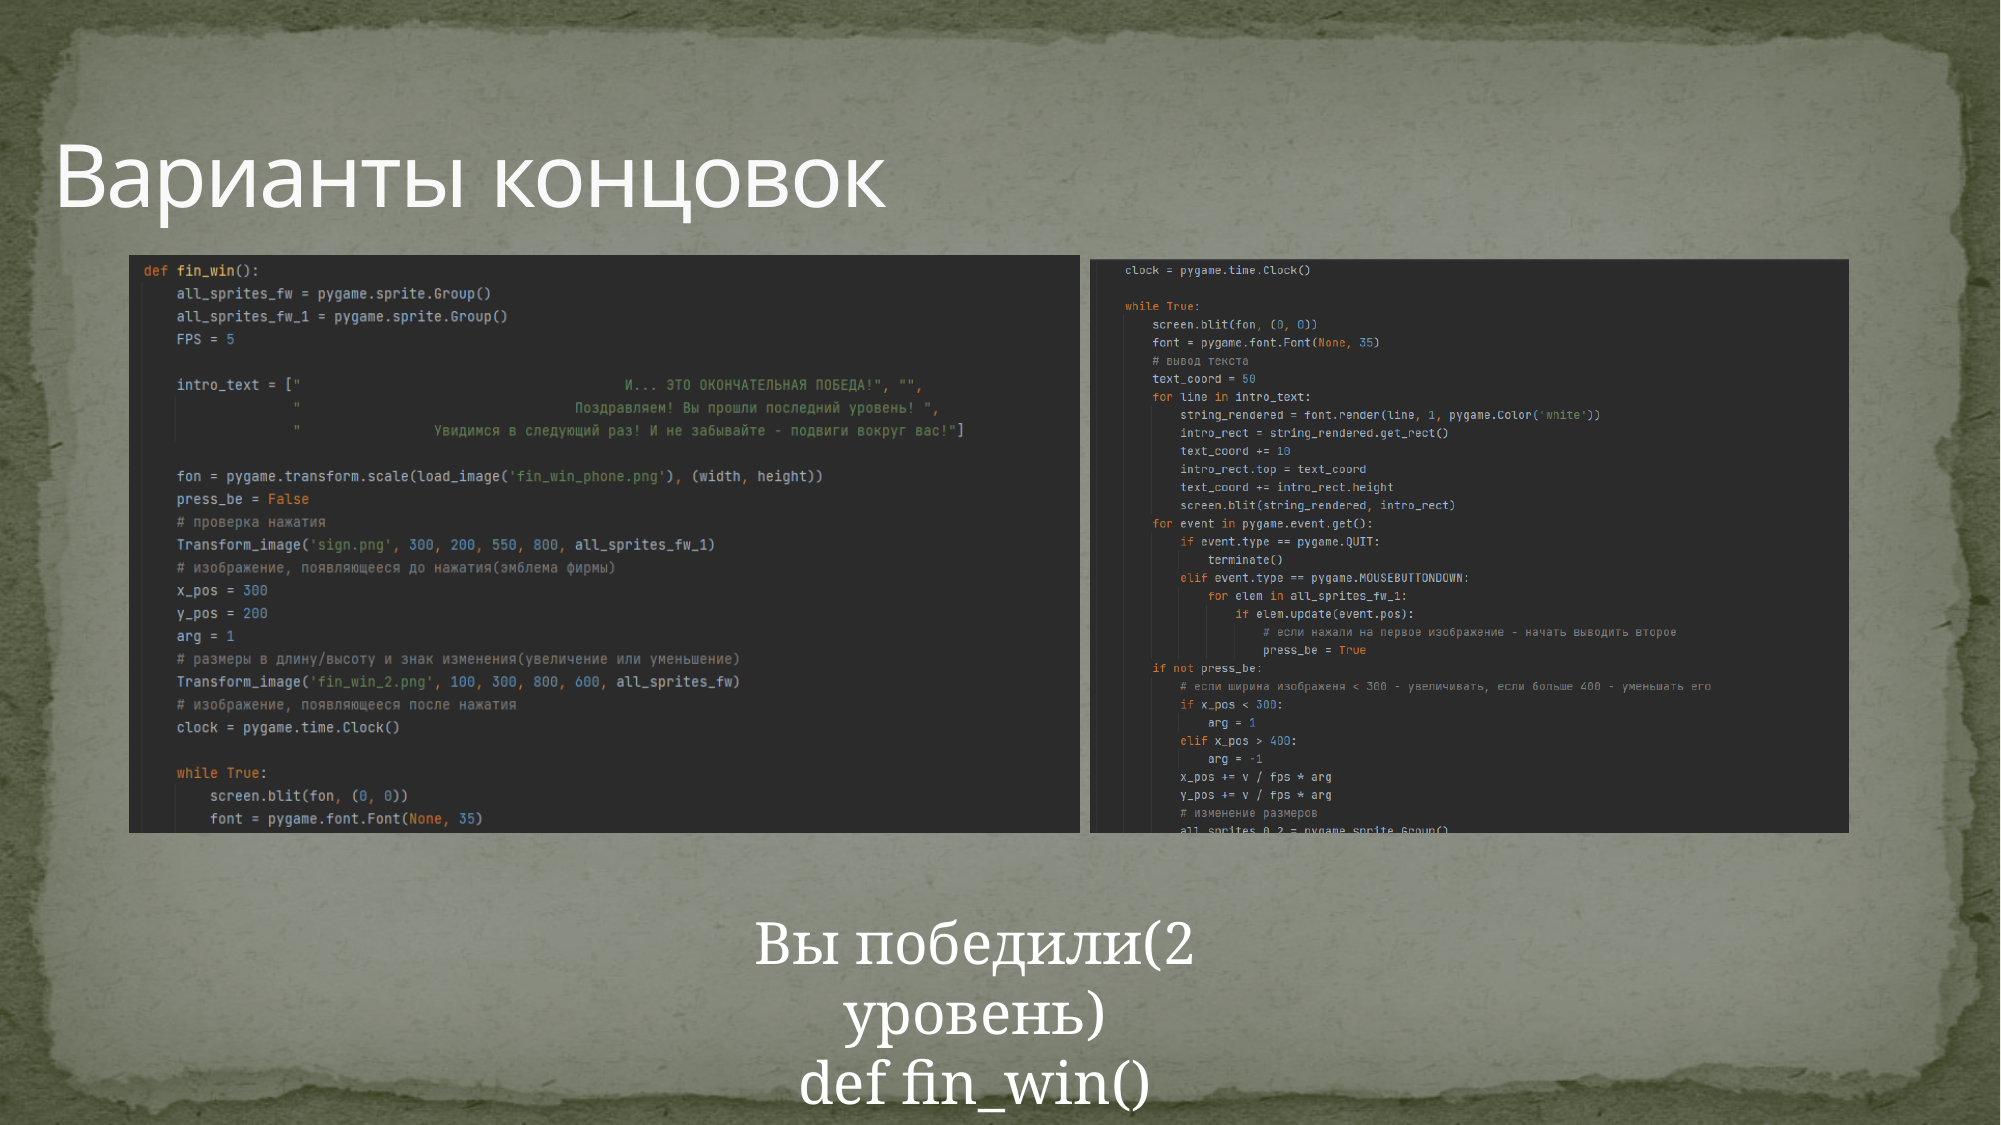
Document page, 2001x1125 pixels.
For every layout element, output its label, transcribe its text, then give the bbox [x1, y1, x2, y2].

title Варианты концовок [37, 14, 1763, 233]
picture [129, 255, 1080, 833]
picture [1090, 259, 1849, 833]
text_box Вы победили(2 уровень) def fin_win() [617, 898, 1333, 1124]
